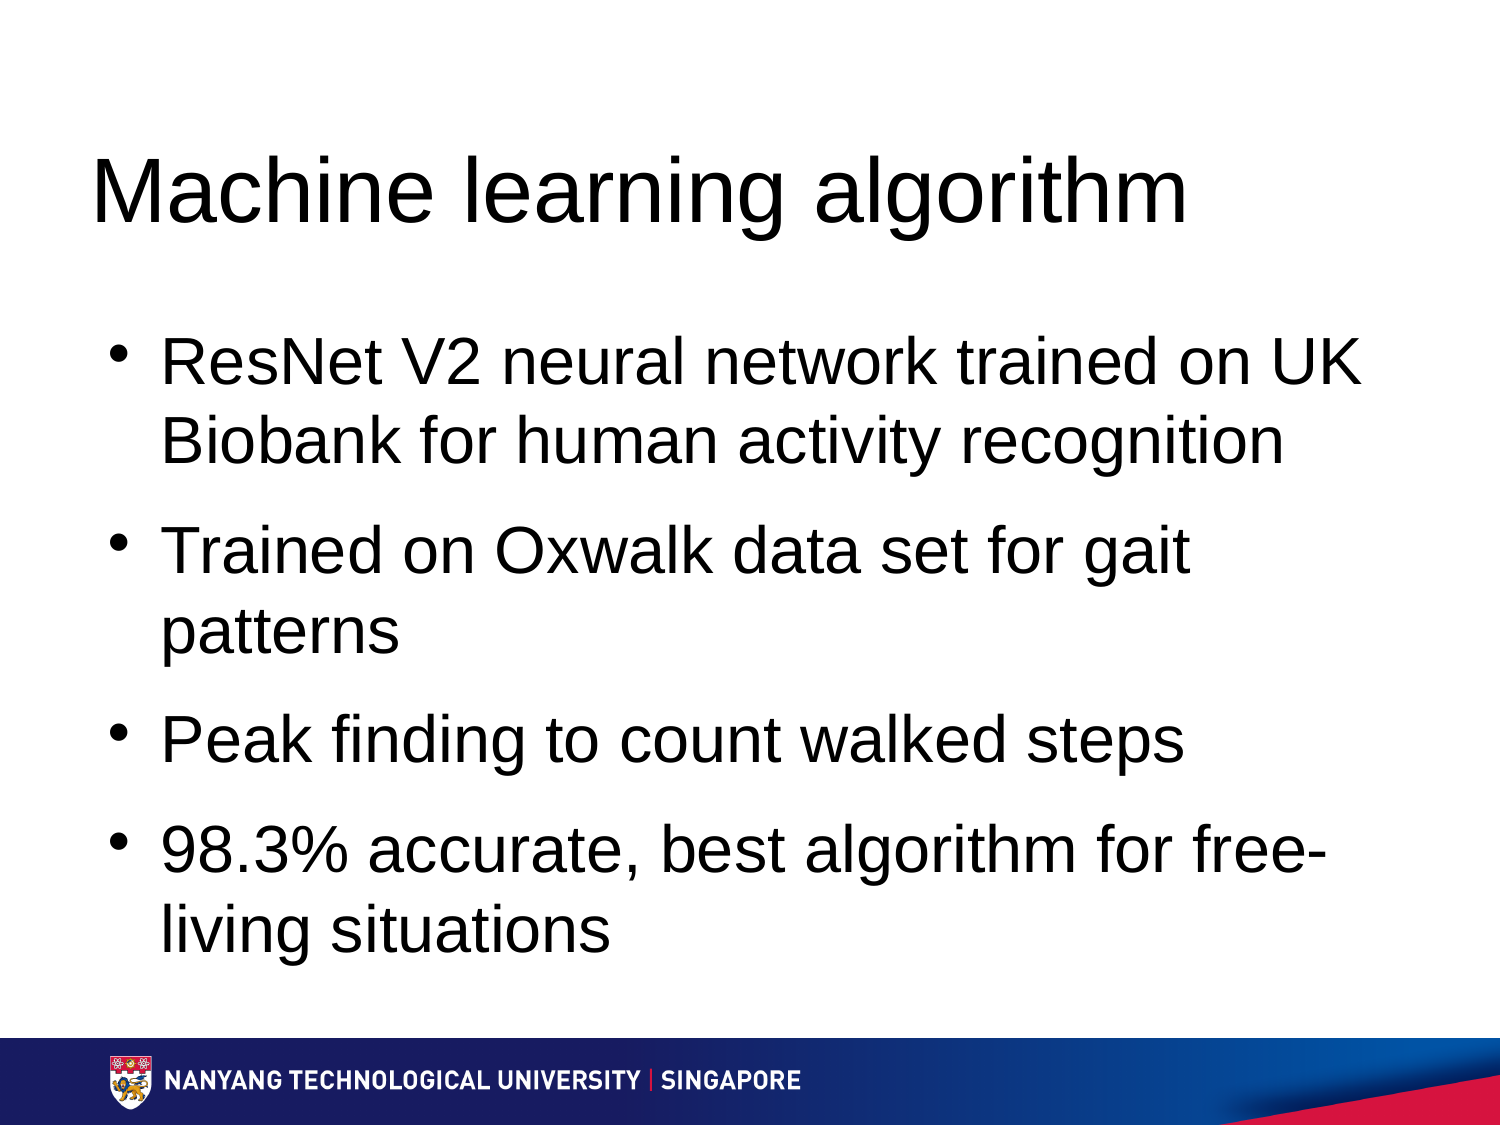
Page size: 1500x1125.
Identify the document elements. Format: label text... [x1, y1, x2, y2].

list ResNet V2 neural network trained on UK Biobank for human activity recognition Trained on Oxwalk data set for gait patterns Peak finding to count walked steps 98.3% accurate, best algorithm for free-living situations [75, 309, 1425, 946]
title Machine learning algorithm [75, 92, 1425, 280]
picture [0, 1038, 1500, 1125]
